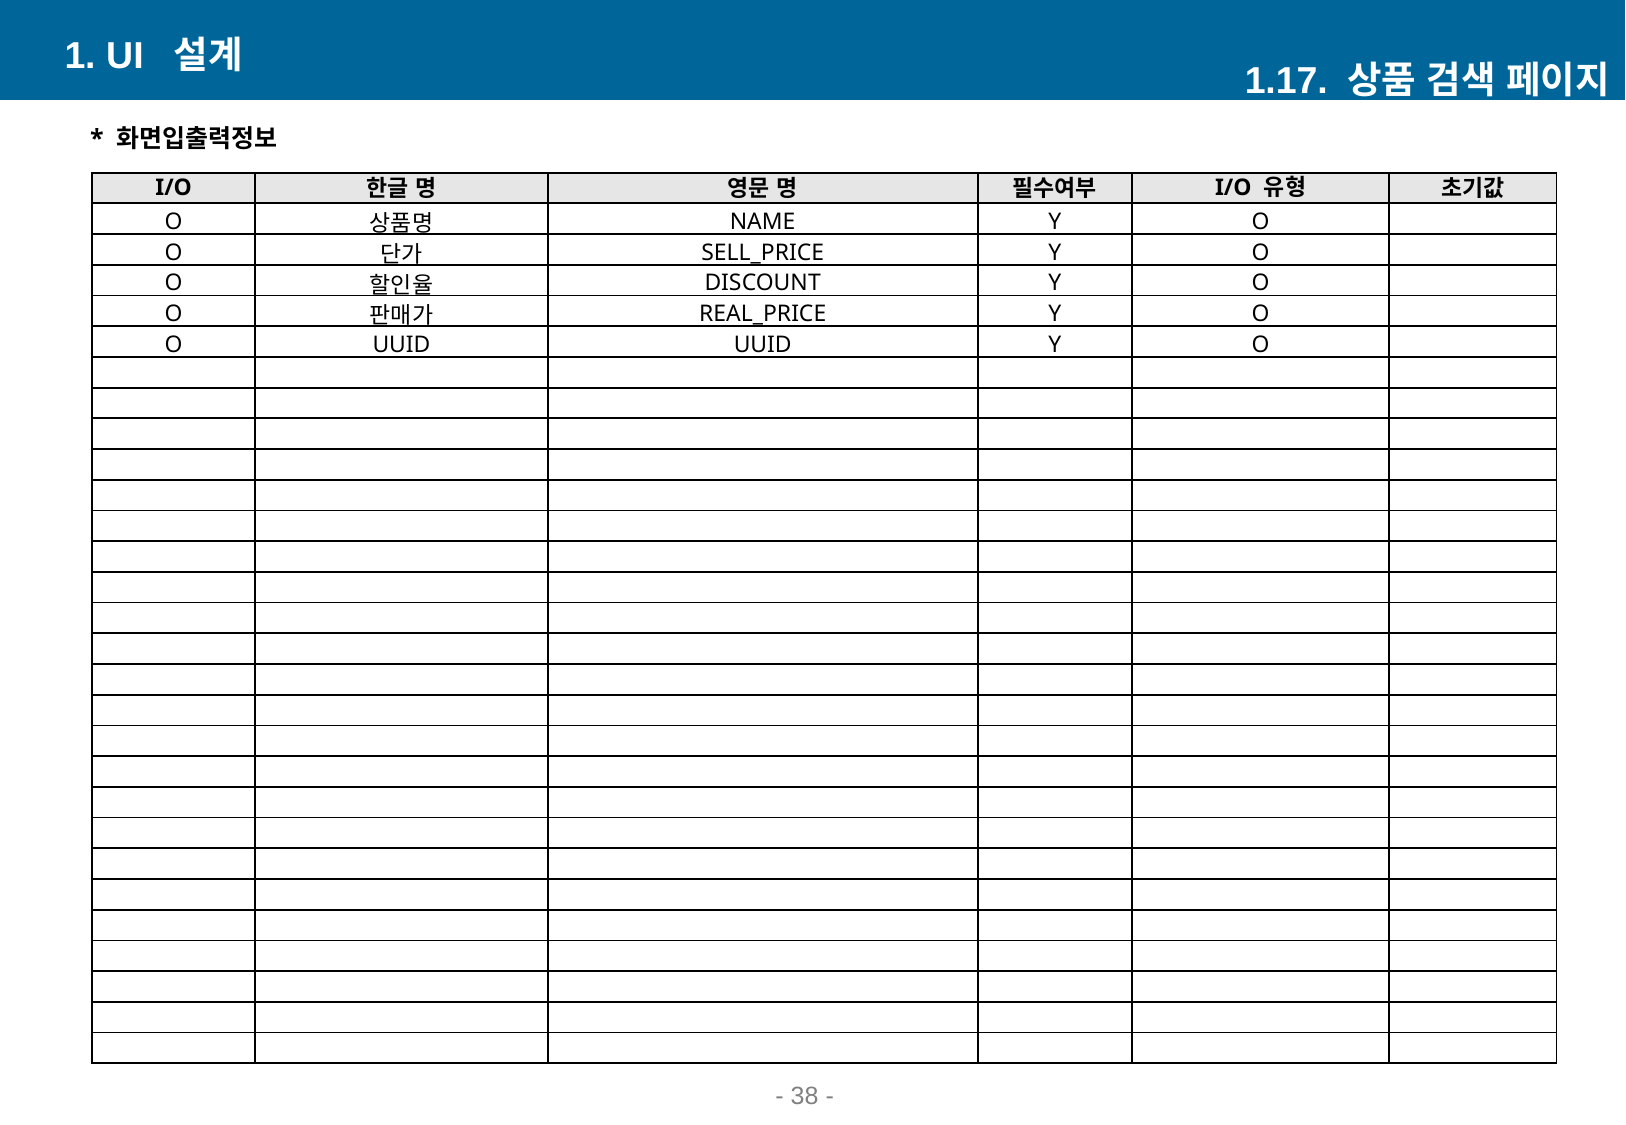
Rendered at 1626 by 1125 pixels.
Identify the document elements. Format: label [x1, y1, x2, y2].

table_cell [1390, 665, 1556, 694]
table_cell [549, 880, 977, 909]
table_cell [979, 696, 1131, 725]
table_cell [979, 880, 1131, 909]
table_cell [549, 849, 977, 878]
table_cell [549, 726, 977, 755]
table_cell [1133, 726, 1388, 755]
table_cell [549, 204, 977, 233]
table_cell [256, 726, 547, 755]
table_cell [256, 389, 547, 417]
table_cell [1390, 389, 1556, 417]
table_cell [1133, 603, 1388, 632]
table_cell [93, 204, 254, 233]
table_cell [93, 419, 254, 448]
table_cell [979, 941, 1131, 970]
table_cell [979, 634, 1131, 663]
table_header [93, 174, 254, 202]
table_cell [1390, 788, 1556, 817]
table_cell [1133, 911, 1388, 940]
table_cell [1133, 327, 1388, 356]
table_cell [979, 757, 1131, 786]
table_cell [549, 235, 977, 264]
table_cell [1133, 880, 1388, 909]
table_cell [1390, 972, 1556, 1001]
table_cell [1390, 634, 1556, 663]
table_cell [256, 573, 547, 602]
table_header [979, 174, 1131, 202]
table_cell [93, 573, 254, 602]
text_box [968, 53, 1625, 104]
table_cell [549, 542, 977, 571]
table_cell [1390, 296, 1556, 325]
table_cell [1133, 235, 1388, 264]
table_cell [549, 1033, 977, 1062]
table_cell [93, 665, 254, 694]
table_cell [93, 266, 254, 295]
table_cell [979, 235, 1131, 264]
table_header [1133, 174, 1388, 202]
table_cell [93, 327, 254, 356]
table_cell [549, 665, 977, 694]
table_cell [1133, 296, 1388, 325]
table_cell [979, 481, 1131, 510]
table_cell [93, 1033, 254, 1062]
table_cell [979, 603, 1131, 632]
table_cell [1390, 419, 1556, 448]
table_cell [979, 266, 1131, 295]
table_cell [93, 296, 254, 325]
table_header [1390, 174, 1556, 202]
table_cell [1390, 726, 1556, 755]
text_box [49, 28, 707, 79]
table_cell [1390, 696, 1556, 725]
table_cell [1390, 911, 1556, 940]
table_cell [1133, 266, 1388, 295]
table_cell [1133, 788, 1388, 817]
table_cell [549, 573, 977, 602]
table_cell [1390, 235, 1556, 264]
table_cell [93, 634, 254, 663]
table_cell [1133, 204, 1388, 233]
table_cell [979, 542, 1131, 571]
table_cell [1390, 1033, 1556, 1062]
table_cell [549, 634, 977, 663]
table_cell [256, 450, 547, 479]
table_cell [549, 296, 977, 325]
table_cell [1390, 941, 1556, 970]
table_cell [979, 849, 1131, 878]
table_cell [1133, 634, 1388, 663]
table_cell [93, 818, 254, 847]
table_cell [93, 757, 254, 786]
table_cell [979, 419, 1131, 448]
table_cell [1133, 573, 1388, 602]
text_box [75, 115, 292, 161]
table_cell [979, 327, 1131, 356]
table_cell [1133, 941, 1388, 970]
table_cell [1390, 481, 1556, 510]
table_cell [256, 603, 547, 632]
table_cell [1390, 358, 1556, 387]
table_cell [1133, 419, 1388, 448]
table_cell [93, 972, 254, 1001]
table_cell [256, 665, 547, 694]
table_cell [1390, 450, 1556, 479]
table_cell [256, 880, 547, 909]
table_cell [979, 726, 1131, 755]
table_cell [93, 542, 254, 571]
table_cell [1390, 757, 1556, 786]
table_cell [979, 1033, 1131, 1062]
table_cell [549, 603, 977, 632]
table_cell [549, 358, 977, 387]
table_cell [549, 1003, 977, 1032]
table_cell [1133, 1003, 1388, 1032]
table_cell [93, 603, 254, 632]
table_cell [1390, 266, 1556, 295]
table_cell [256, 911, 547, 940]
table_cell [549, 972, 977, 1001]
table_cell [549, 696, 977, 725]
table_cell [549, 419, 977, 448]
table_cell [979, 573, 1131, 602]
slide_number [634, 1069, 975, 1118]
table_cell [979, 911, 1131, 940]
table_cell [1133, 818, 1388, 847]
table_cell [979, 296, 1131, 325]
table_cell [256, 972, 547, 1001]
table_cell [549, 266, 977, 295]
table_cell [979, 511, 1131, 540]
table_cell [1133, 358, 1388, 387]
table_cell [1390, 511, 1556, 540]
table_header [549, 174, 977, 202]
table_cell [93, 358, 254, 387]
table_cell [549, 389, 977, 417]
table_cell [256, 266, 547, 295]
table_cell [256, 1033, 547, 1062]
table_cell [256, 542, 547, 571]
table_cell [1390, 573, 1556, 602]
table_cell [979, 358, 1131, 387]
table_cell [1133, 696, 1388, 725]
table_cell [93, 849, 254, 878]
table_cell [979, 1003, 1131, 1032]
table_cell [549, 481, 977, 510]
table_cell [1133, 972, 1388, 1001]
table_cell [93, 696, 254, 725]
table_cell [256, 358, 547, 387]
table_cell [93, 235, 254, 264]
table_cell [256, 941, 547, 970]
table_cell [93, 450, 254, 479]
table_cell [256, 481, 547, 510]
table_cell [1133, 481, 1388, 510]
table_cell [549, 788, 977, 817]
table_cell [549, 757, 977, 786]
table_cell [1133, 757, 1388, 786]
table_cell [549, 511, 977, 540]
table_cell [1390, 327, 1556, 356]
table_cell [93, 941, 254, 970]
table_cell [256, 1003, 547, 1032]
table_cell [256, 235, 547, 264]
table_cell [1390, 603, 1556, 632]
table_cell [979, 972, 1131, 1001]
table_cell [256, 788, 547, 817]
table_cell [256, 204, 547, 233]
table_cell [93, 788, 254, 817]
table_cell [93, 880, 254, 909]
table_cell [1133, 450, 1388, 479]
table_cell [93, 481, 254, 510]
table_cell [979, 450, 1131, 479]
table_cell [1390, 1003, 1556, 1032]
table_cell [93, 1003, 254, 1032]
table_cell [1133, 1033, 1388, 1062]
table_cell [1133, 511, 1388, 540]
table_cell [549, 911, 977, 940]
table_cell [1390, 818, 1556, 847]
table_cell [93, 911, 254, 940]
table_cell [1133, 665, 1388, 694]
table_cell [256, 818, 547, 847]
table_cell [256, 511, 547, 540]
table_cell [979, 788, 1131, 817]
table_cell [1390, 204, 1556, 233]
table_cell [549, 450, 977, 479]
table_cell [549, 327, 977, 356]
table_header [256, 174, 547, 202]
table_cell [256, 849, 547, 878]
table_cell [256, 327, 547, 356]
table_cell [979, 204, 1131, 233]
table_cell [256, 296, 547, 325]
table_cell [256, 634, 547, 663]
table_cell [93, 726, 254, 755]
table_cell [549, 818, 977, 847]
table_cell [1133, 542, 1388, 571]
table_cell [979, 818, 1131, 847]
table_cell [256, 757, 547, 786]
table_cell [1390, 880, 1556, 909]
table_cell [256, 696, 547, 725]
table_cell [1133, 849, 1388, 878]
table_cell [1390, 849, 1556, 878]
table_cell [1390, 542, 1556, 571]
table_cell [256, 419, 547, 448]
table_cell [979, 389, 1131, 417]
table_cell [549, 941, 977, 970]
table_cell [93, 511, 254, 540]
table_cell [1133, 389, 1388, 417]
table_cell [93, 389, 254, 417]
table_cell [979, 665, 1131, 694]
